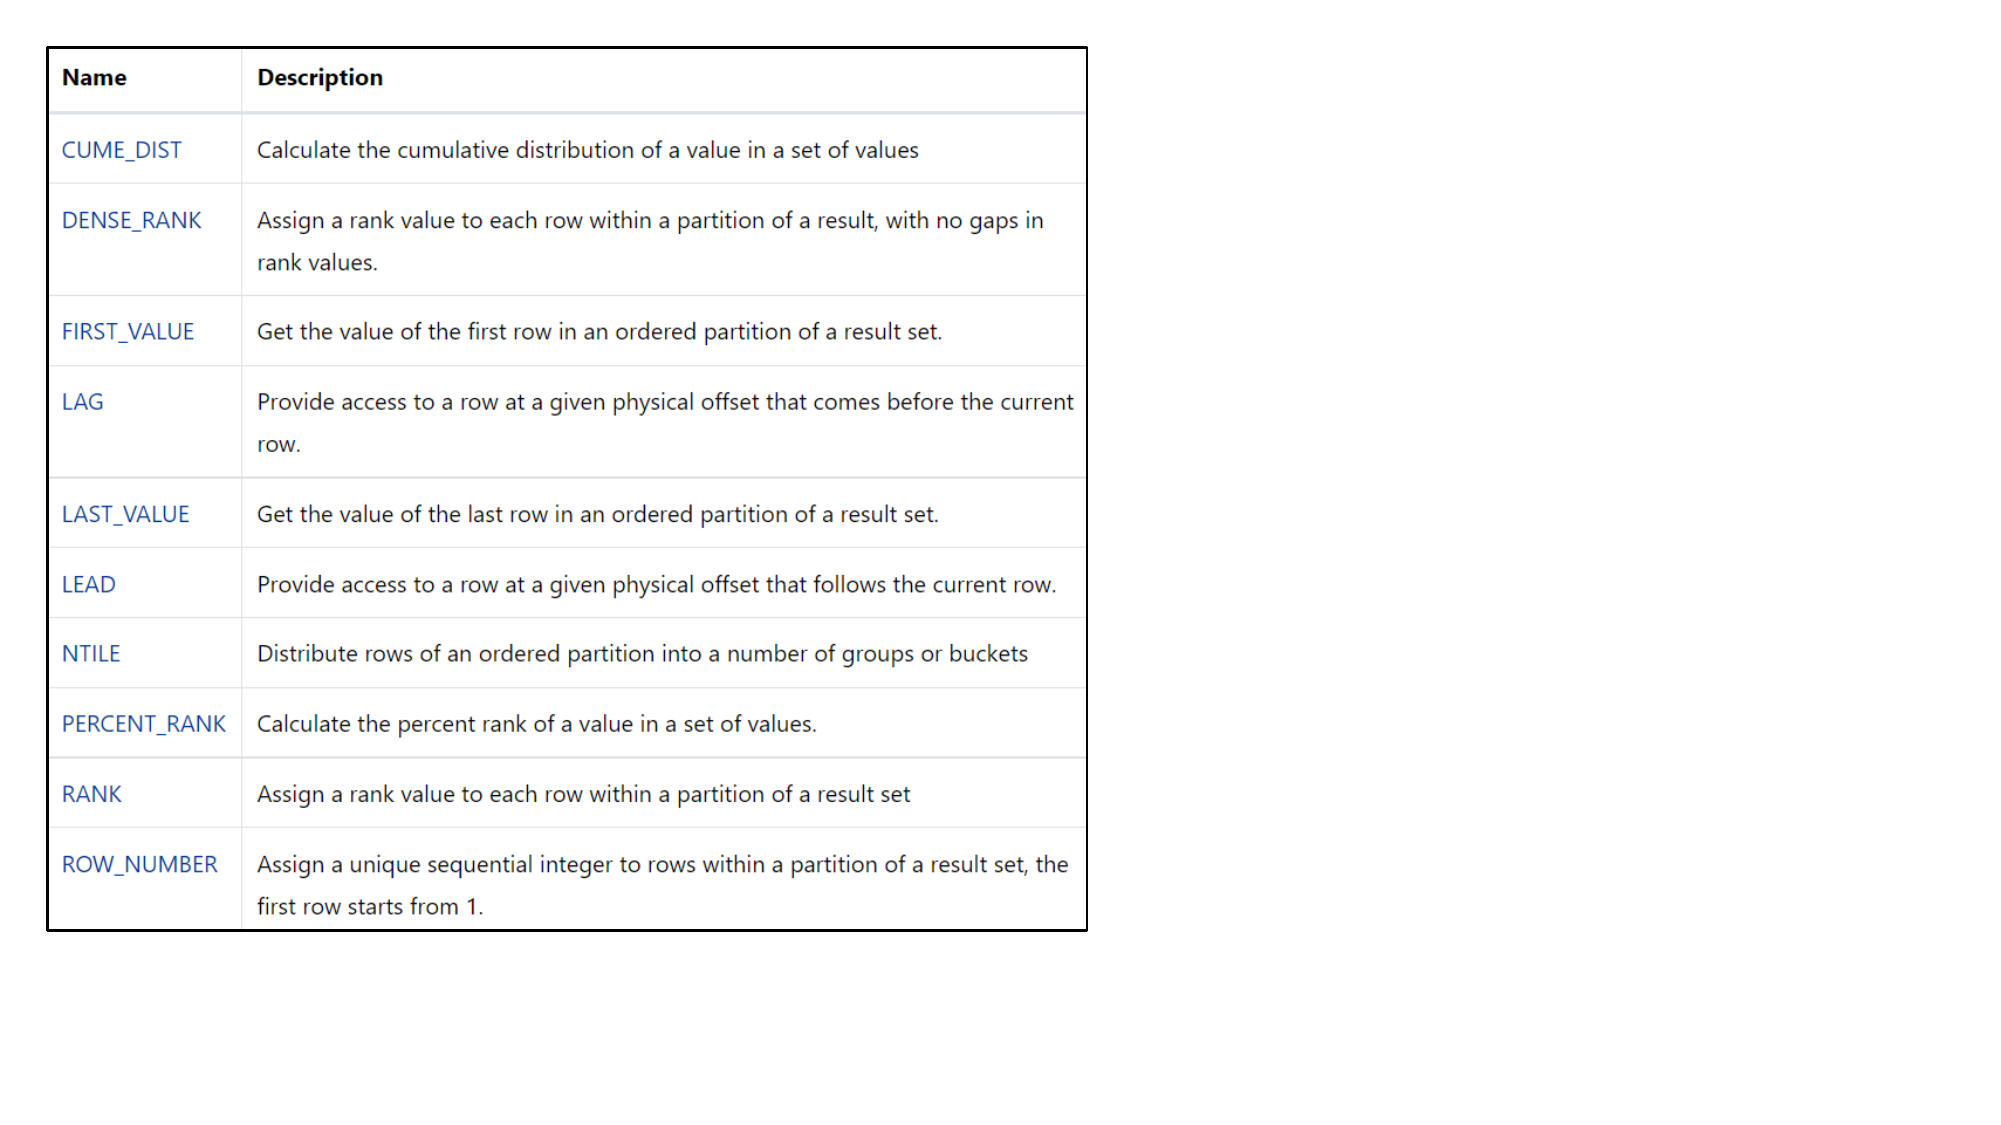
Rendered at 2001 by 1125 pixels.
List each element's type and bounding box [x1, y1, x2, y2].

picture [48, 48, 1086, 930]
